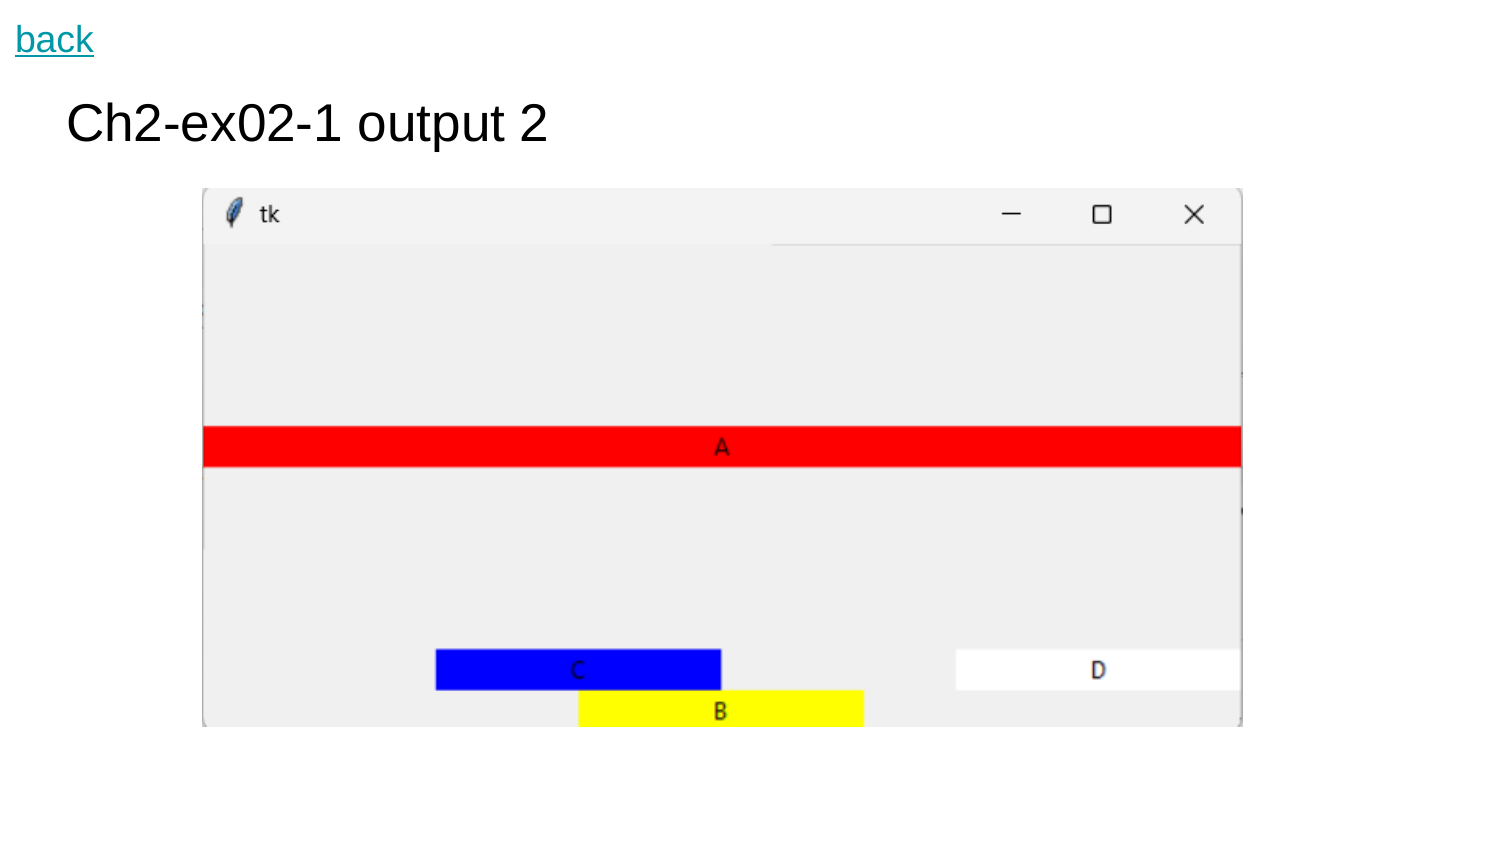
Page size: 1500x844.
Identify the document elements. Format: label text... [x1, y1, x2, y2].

title Ch2-ex02-1 output 2 [51, 72, 1449, 167]
text_box back [0, 0, 493, 75]
picture [201, 188, 1243, 727]
